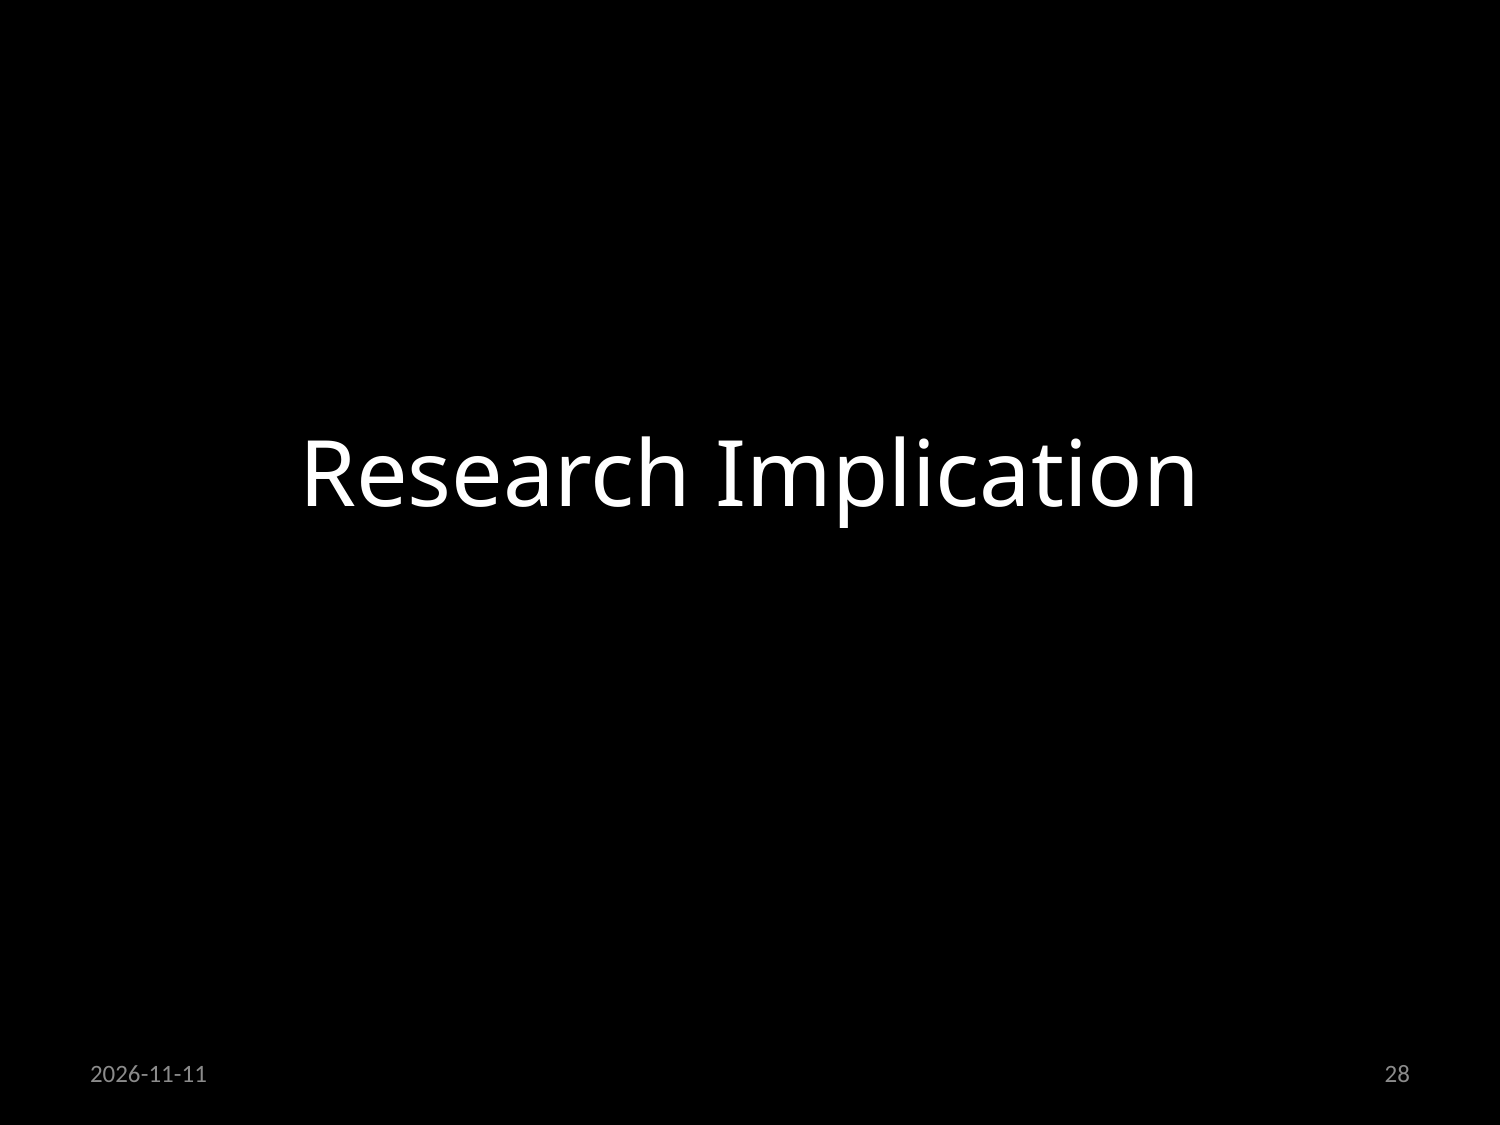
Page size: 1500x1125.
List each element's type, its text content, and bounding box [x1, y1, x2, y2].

slide_number 28 [1074, 1042, 1425, 1103]
title Research Implication [112, 349, 1388, 591]
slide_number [75, 1042, 425, 1103]
